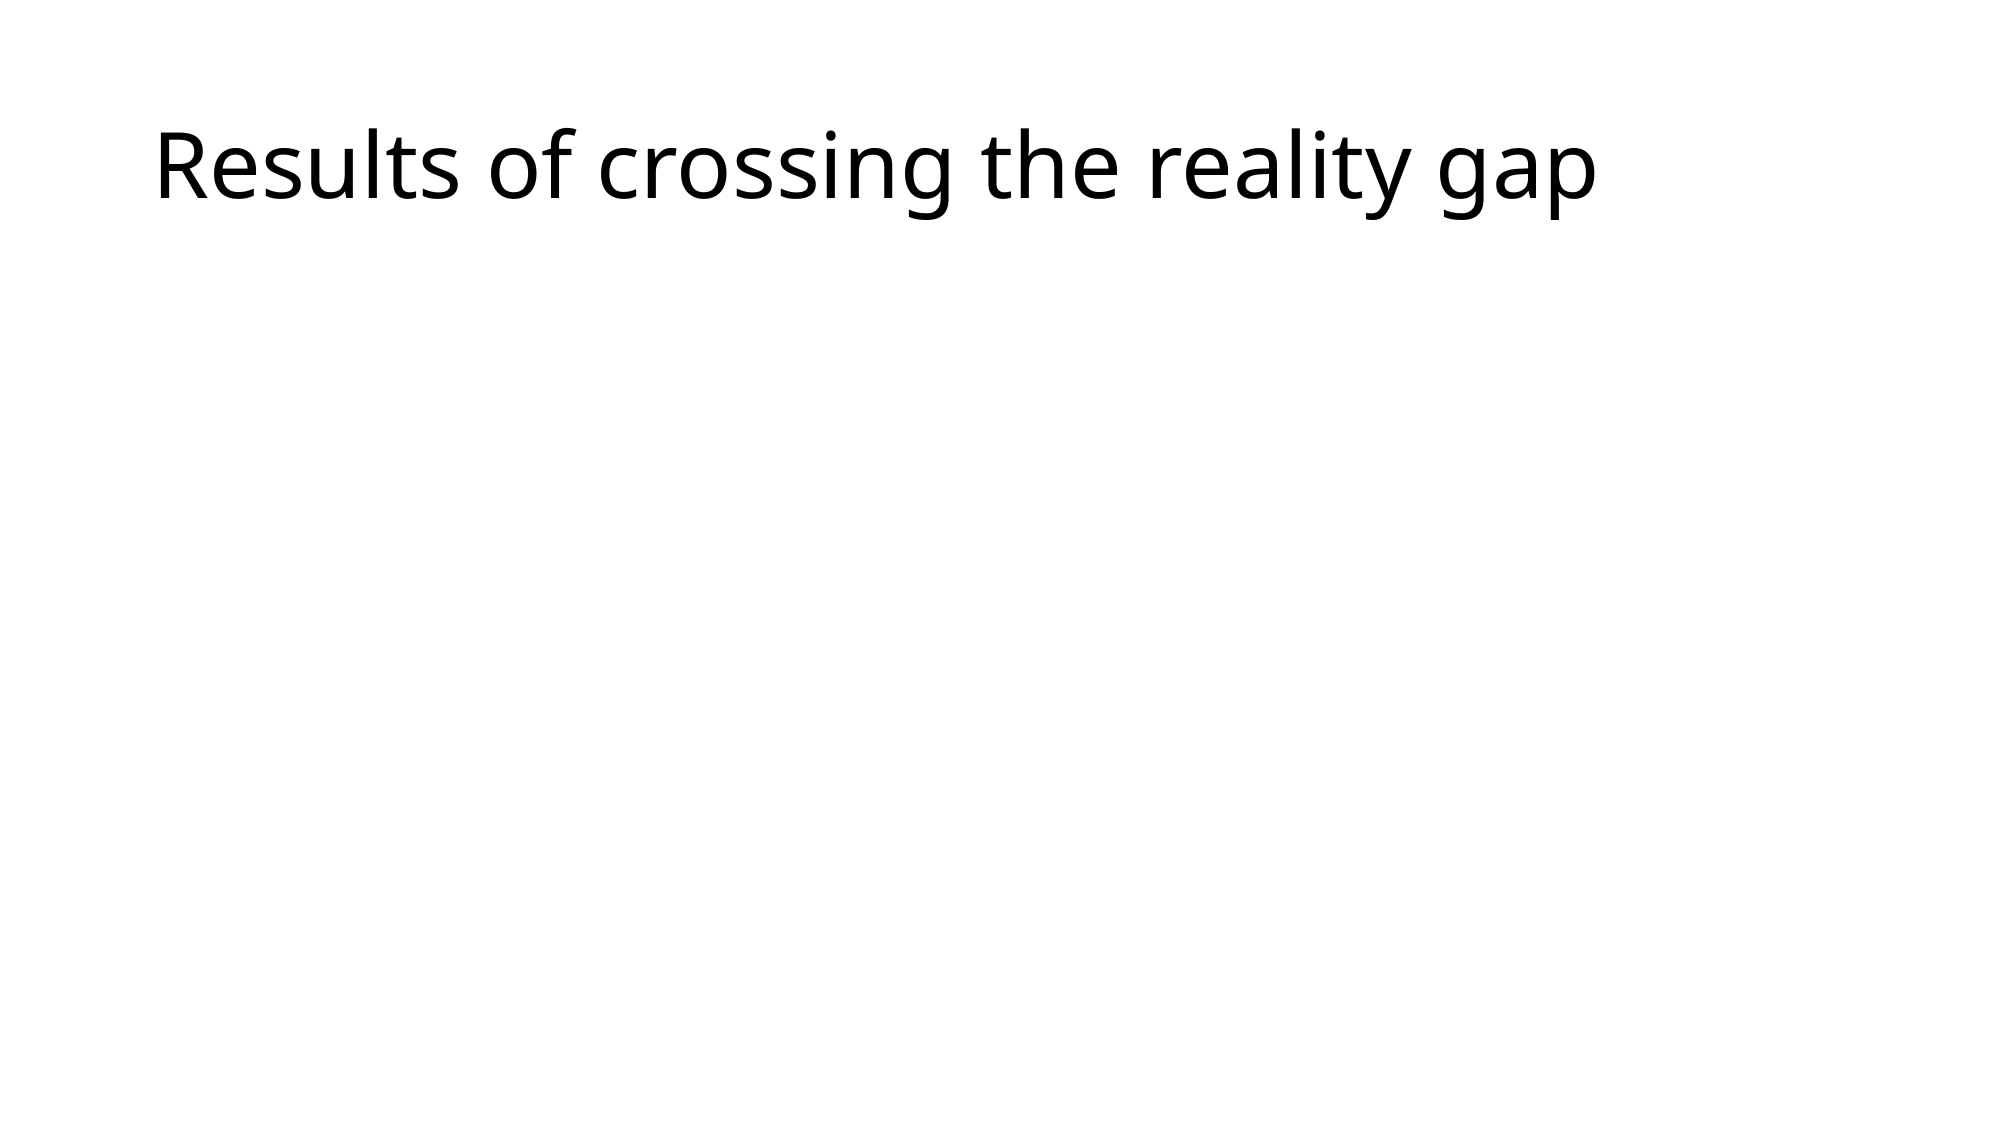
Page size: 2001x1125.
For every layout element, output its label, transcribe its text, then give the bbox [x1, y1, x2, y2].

title Results of crossing the reality gap [137, 59, 1863, 278]
